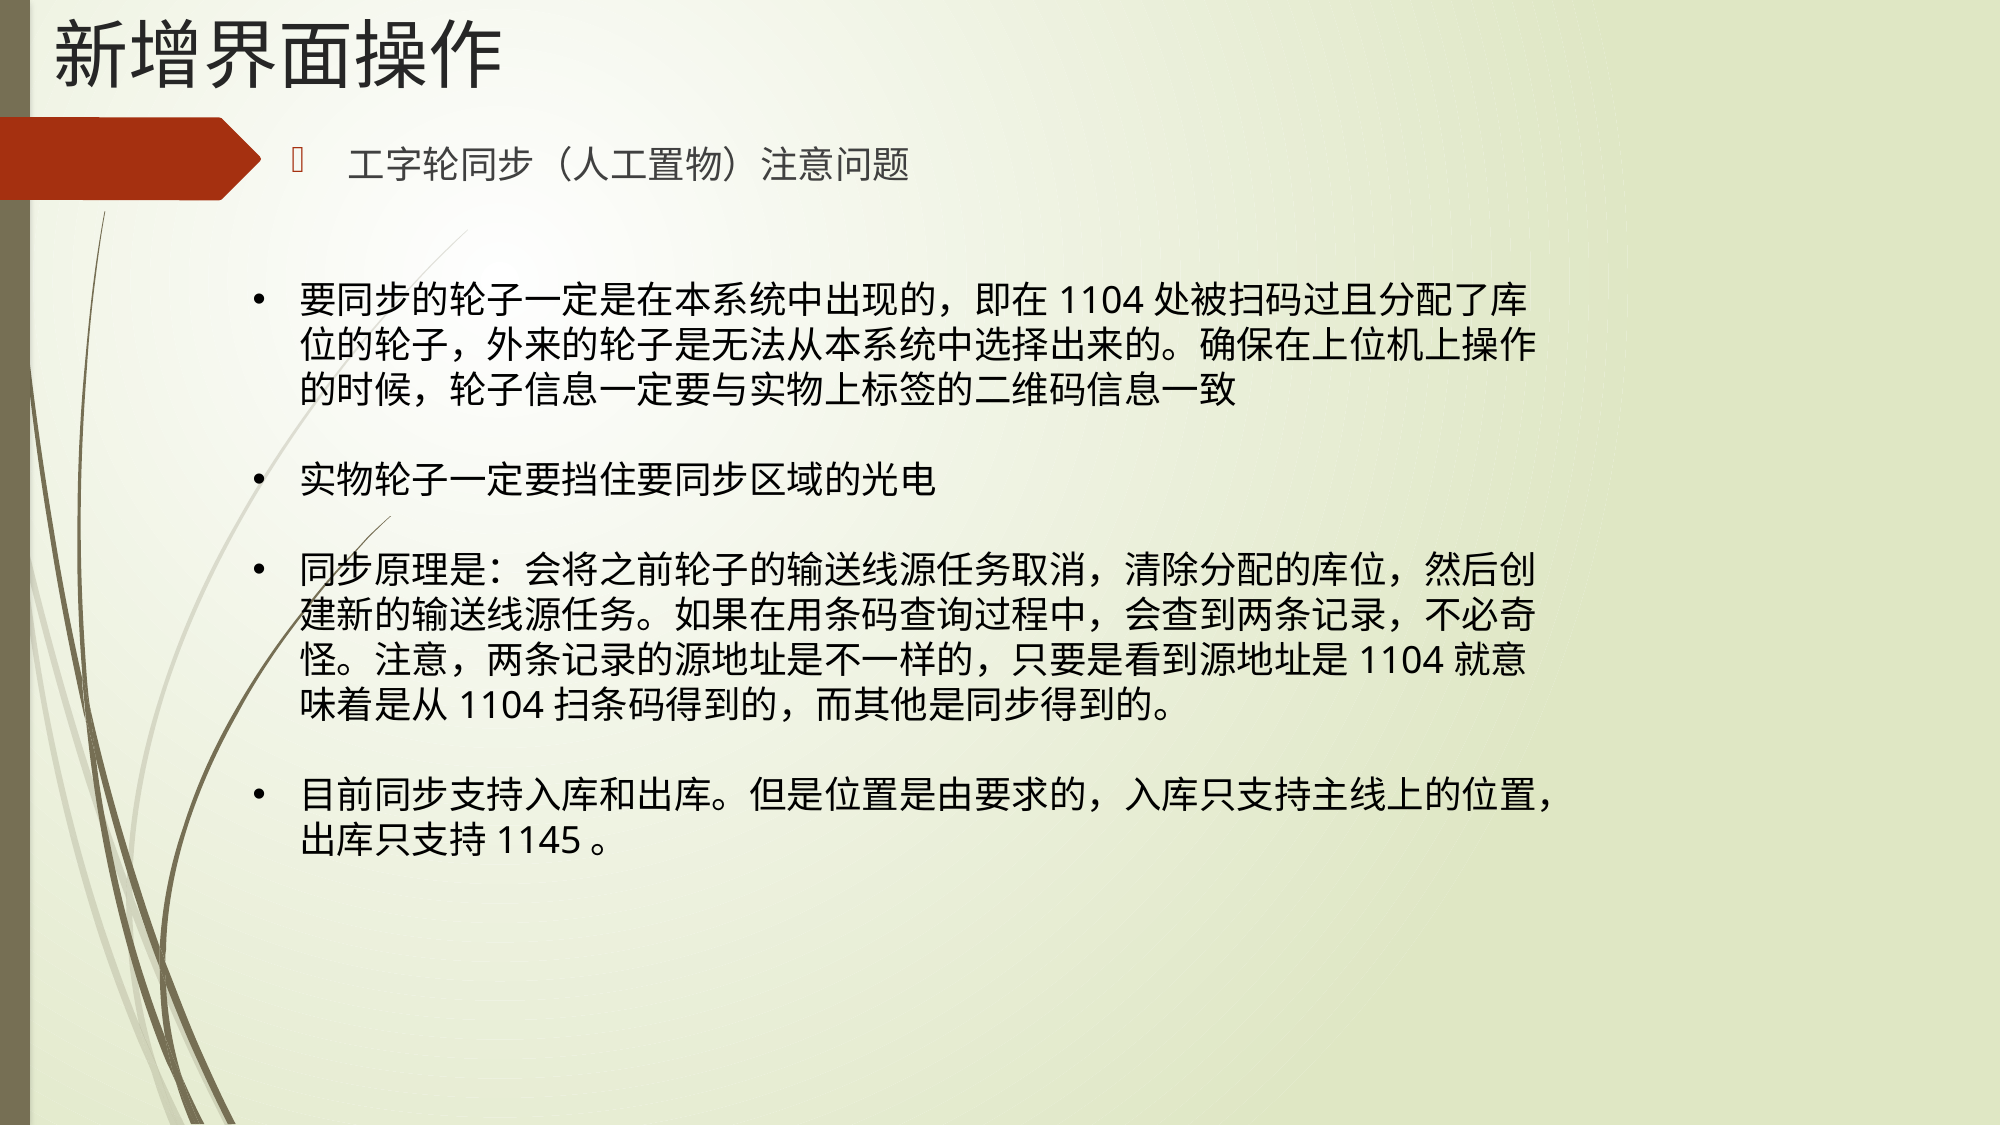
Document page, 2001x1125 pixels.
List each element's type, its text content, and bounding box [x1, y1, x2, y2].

title 新增界面操作 [38, 0, 849, 111]
text_box 要同步的轮子一定是在本系统中出现的，即在1104处被扫码过且分配了库位的轮子，外来的轮子是无法从本系统中选择出来的。确保在上位机上操作的时候，轮子信息一定要与实物上标签的二维码信息一致 实物轮子一定要挡住要同步区域的光电 同步原理是：会将之前轮子的输送线源任务取消，清除分配的库位，然后创建新的输送线源任务。如果在用条码查询过程中，会查到两条记录，不必奇怪。注意，两条记录的源地址是不一样的，只要是看到源地址是1104就意味着是从1104扫条码得到的，而其他是同步得到的。 目前同步支持入库和出库。但是位置是由要求的，入库只支持主线上的位置，出库只支持1145。 [237, 268, 1555, 959]
list 工字轮同步（人工置物）注意问题 [276, 133, 1206, 198]
